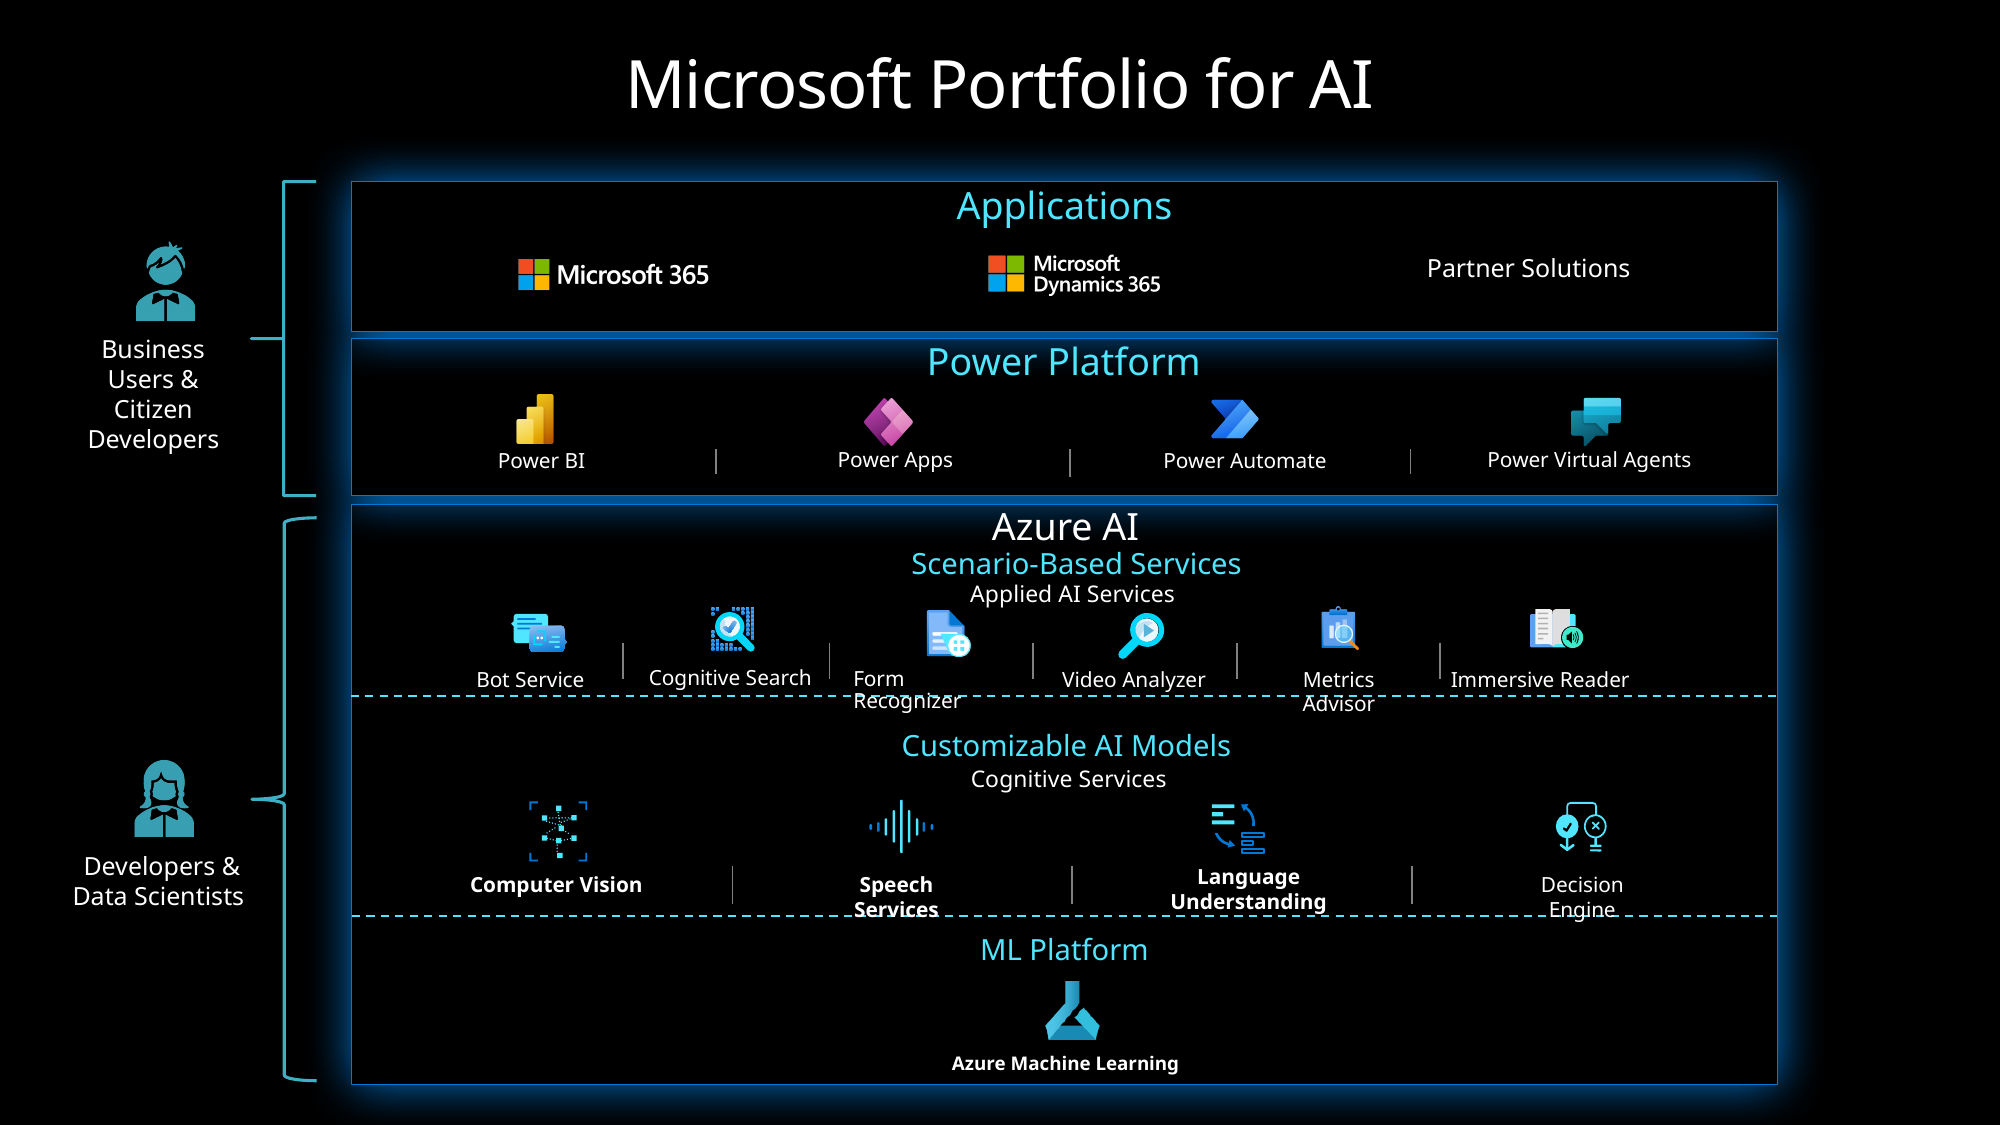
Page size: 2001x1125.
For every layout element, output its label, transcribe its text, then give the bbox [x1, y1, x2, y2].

list Scenario-Based Services [908, 544, 1246, 591]
list Decision Engine [1507, 872, 1658, 898]
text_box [1118, 612, 1165, 660]
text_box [869, 799, 934, 854]
list Azure Machine Learning [829, 1051, 1302, 1094]
list Video Analyzer [1058, 666, 1209, 692]
list Developers & Data Scientists [65, 850, 258, 938]
list Applications [853, 182, 1276, 233]
picture [924, 610, 972, 657]
picture [863, 397, 914, 447]
list Azure AI [959, 502, 1172, 544]
title Microsoft Portfolio for AI [69, 51, 1930, 125]
list Form Recognizer [853, 668, 1015, 699]
picture [487, 228, 738, 321]
list Speech Services [815, 871, 978, 923]
list Power Automate [1163, 450, 1374, 489]
list Power Virtual Agents [1487, 449, 1721, 490]
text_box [1211, 801, 1265, 853]
picture [1570, 396, 1621, 447]
picture [1041, 979, 1103, 1041]
list Metrics Advisor [1263, 666, 1414, 692]
list Power Platform [912, 337, 1216, 400]
list Bot Service [437, 666, 624, 725]
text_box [1529, 608, 1584, 649]
picture [110, 227, 221, 338]
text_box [1555, 801, 1607, 852]
list Cognitive Search [648, 667, 866, 696]
list Computer Vision [469, 871, 643, 923]
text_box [510, 613, 567, 652]
picture [952, 220, 1196, 328]
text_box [710, 607, 755, 652]
list Partner Solutions [1356, 257, 1702, 283]
list Language Understanding [1131, 864, 1366, 915]
list Power BI [466, 448, 617, 474]
picture [1318, 605, 1363, 650]
text_box [250, 180, 317, 497]
list Immersive Reader [1437, 666, 1649, 706]
list Customizable AI Models [863, 727, 1270, 767]
list Business Users & Citizen Developers [78, 333, 229, 455]
text_box [251, 517, 317, 1082]
list Power Apps [837, 449, 988, 473]
list Applied AI Services [942, 579, 1203, 607]
picture [1211, 395, 1259, 444]
list ML Platform [873, 930, 1256, 989]
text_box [529, 801, 588, 862]
picture [510, 394, 560, 445]
list Cognitive Services [889, 764, 1249, 820]
picture [109, 743, 219, 853]
